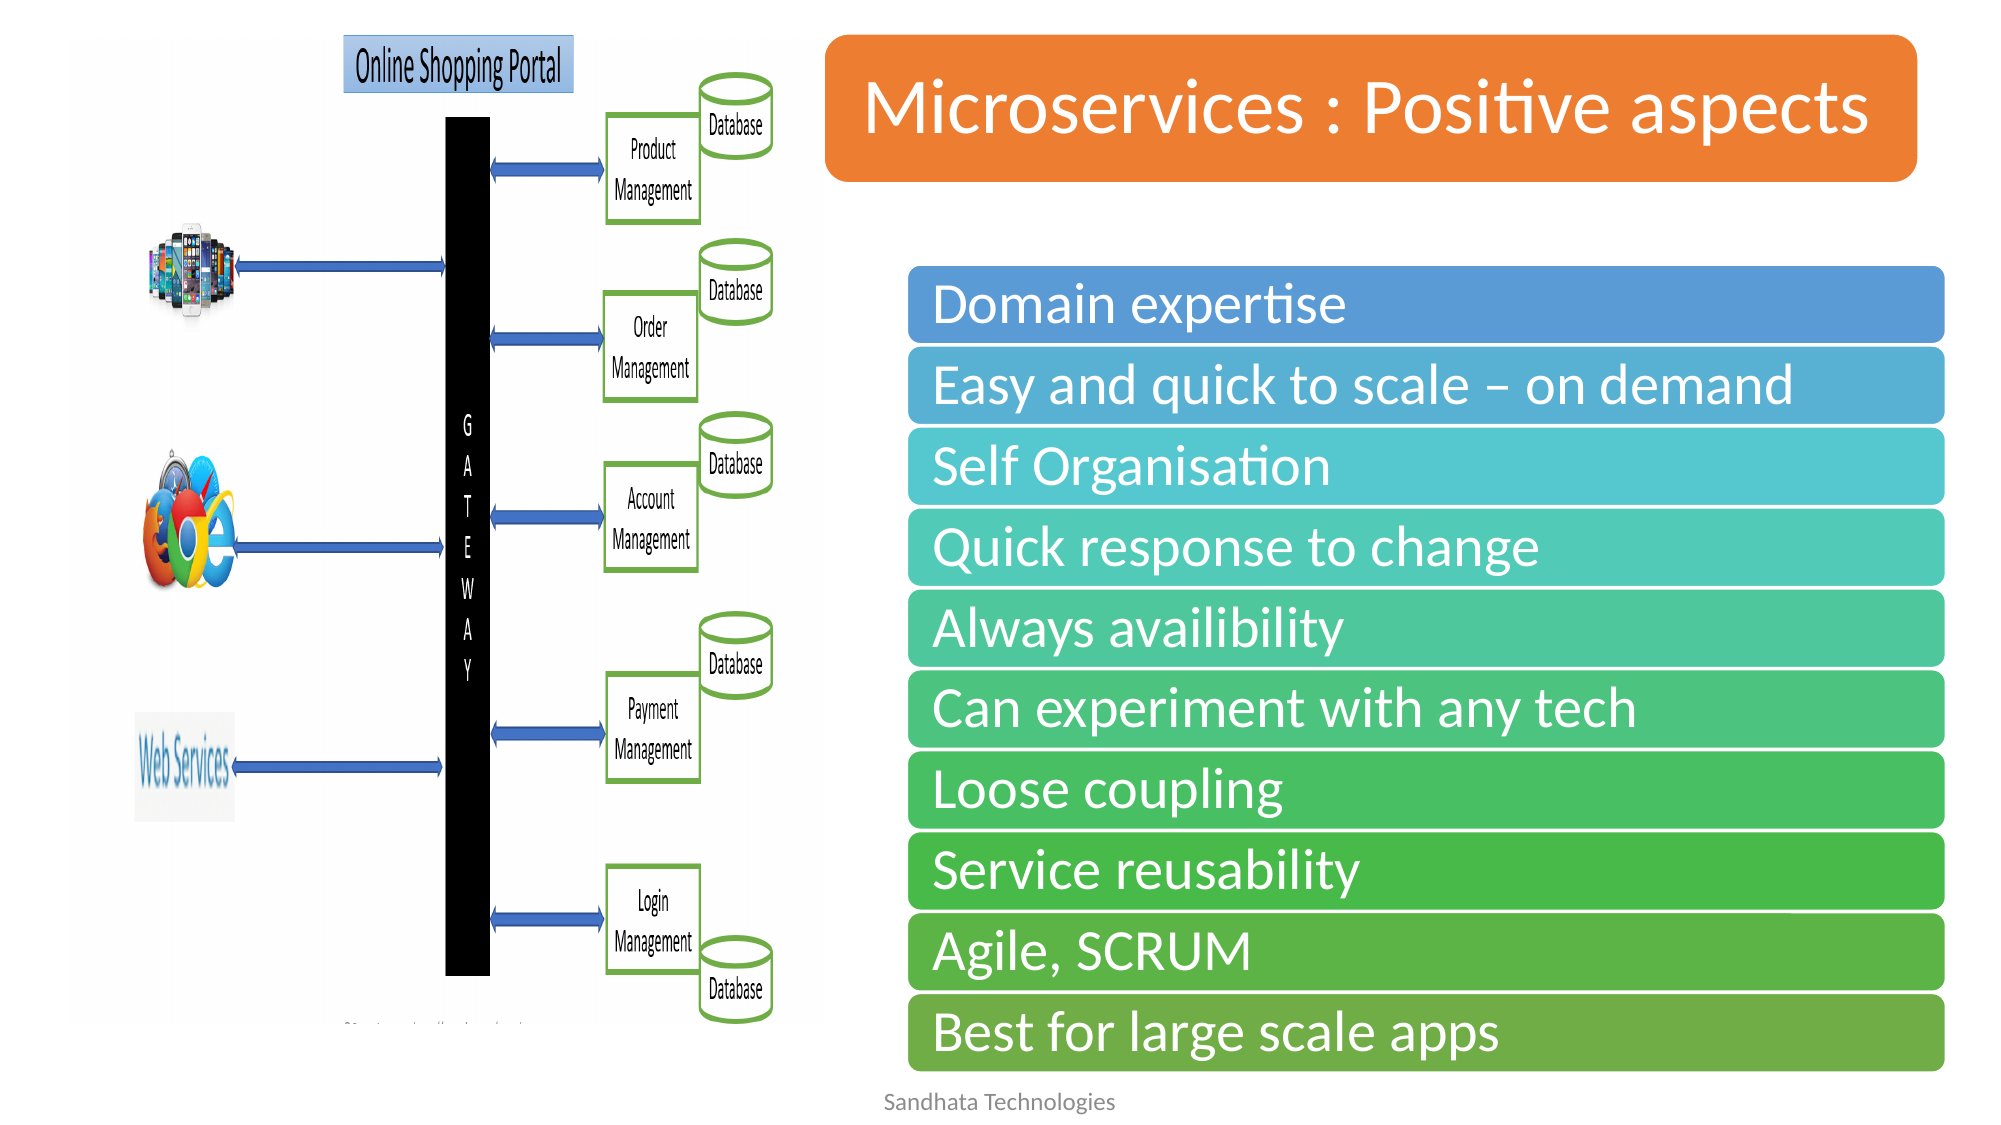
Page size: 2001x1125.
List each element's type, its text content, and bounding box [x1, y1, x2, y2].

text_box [823, 22, 1919, 233]
footer Sandhata Technologies [662, 1070, 1338, 1125]
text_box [907, 264, 1946, 1073]
picture [66, 35, 824, 1024]
